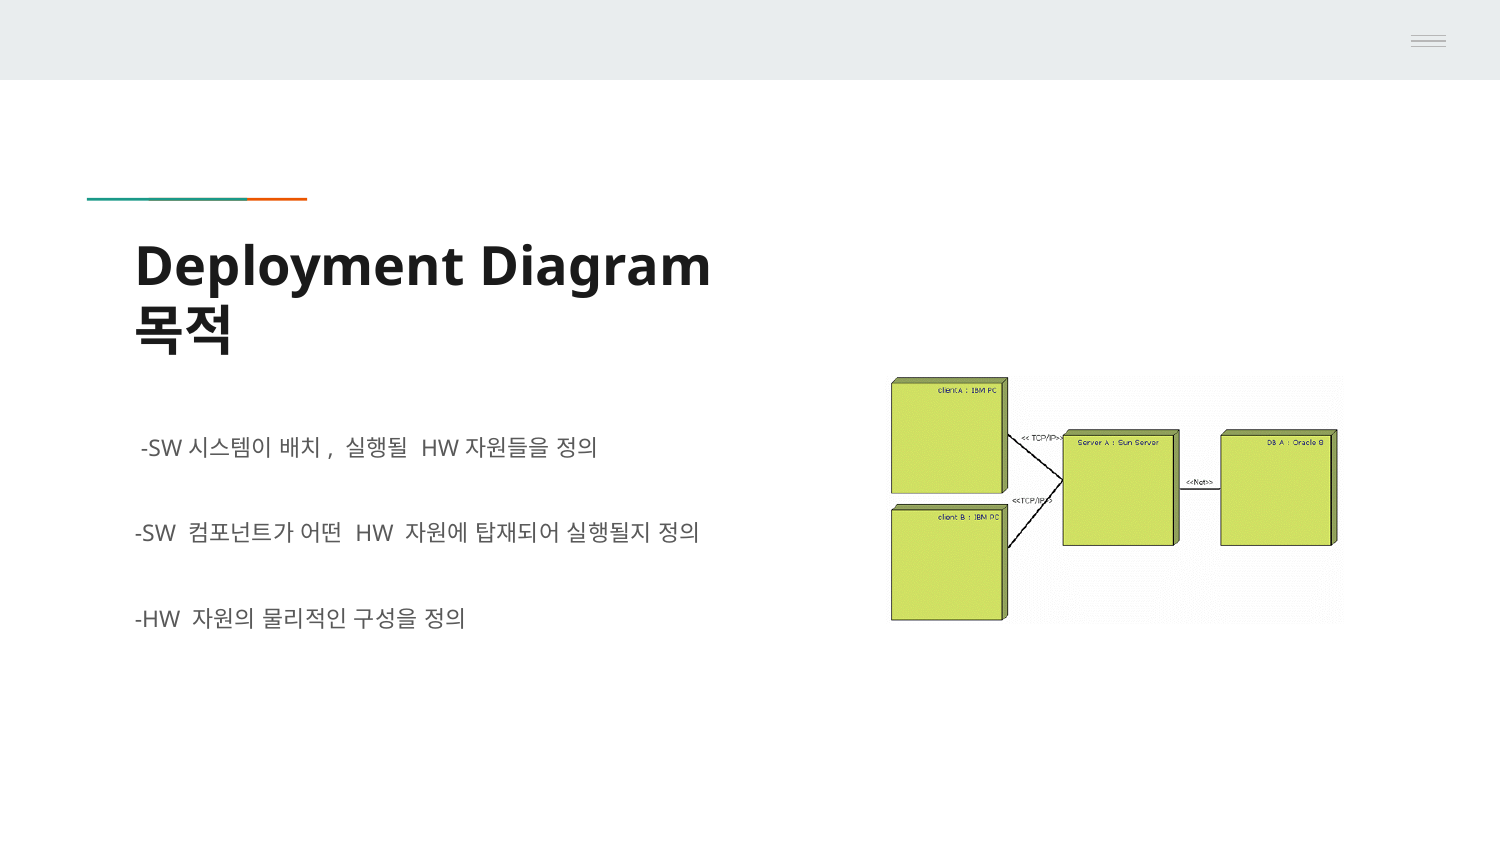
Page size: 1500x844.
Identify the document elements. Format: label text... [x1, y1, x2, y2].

picture [885, 373, 1345, 625]
list -SW시스템이 배치, 실행될 HW자원들을 정의 -SW 컴포넌트가 어떤 HW 자원에 탑재되어 실행될지 정의 -HW 자원의 물리적인 구성을 정의 [119, 332, 759, 676]
title Deployment Diagram 목적 [119, 216, 759, 332]
